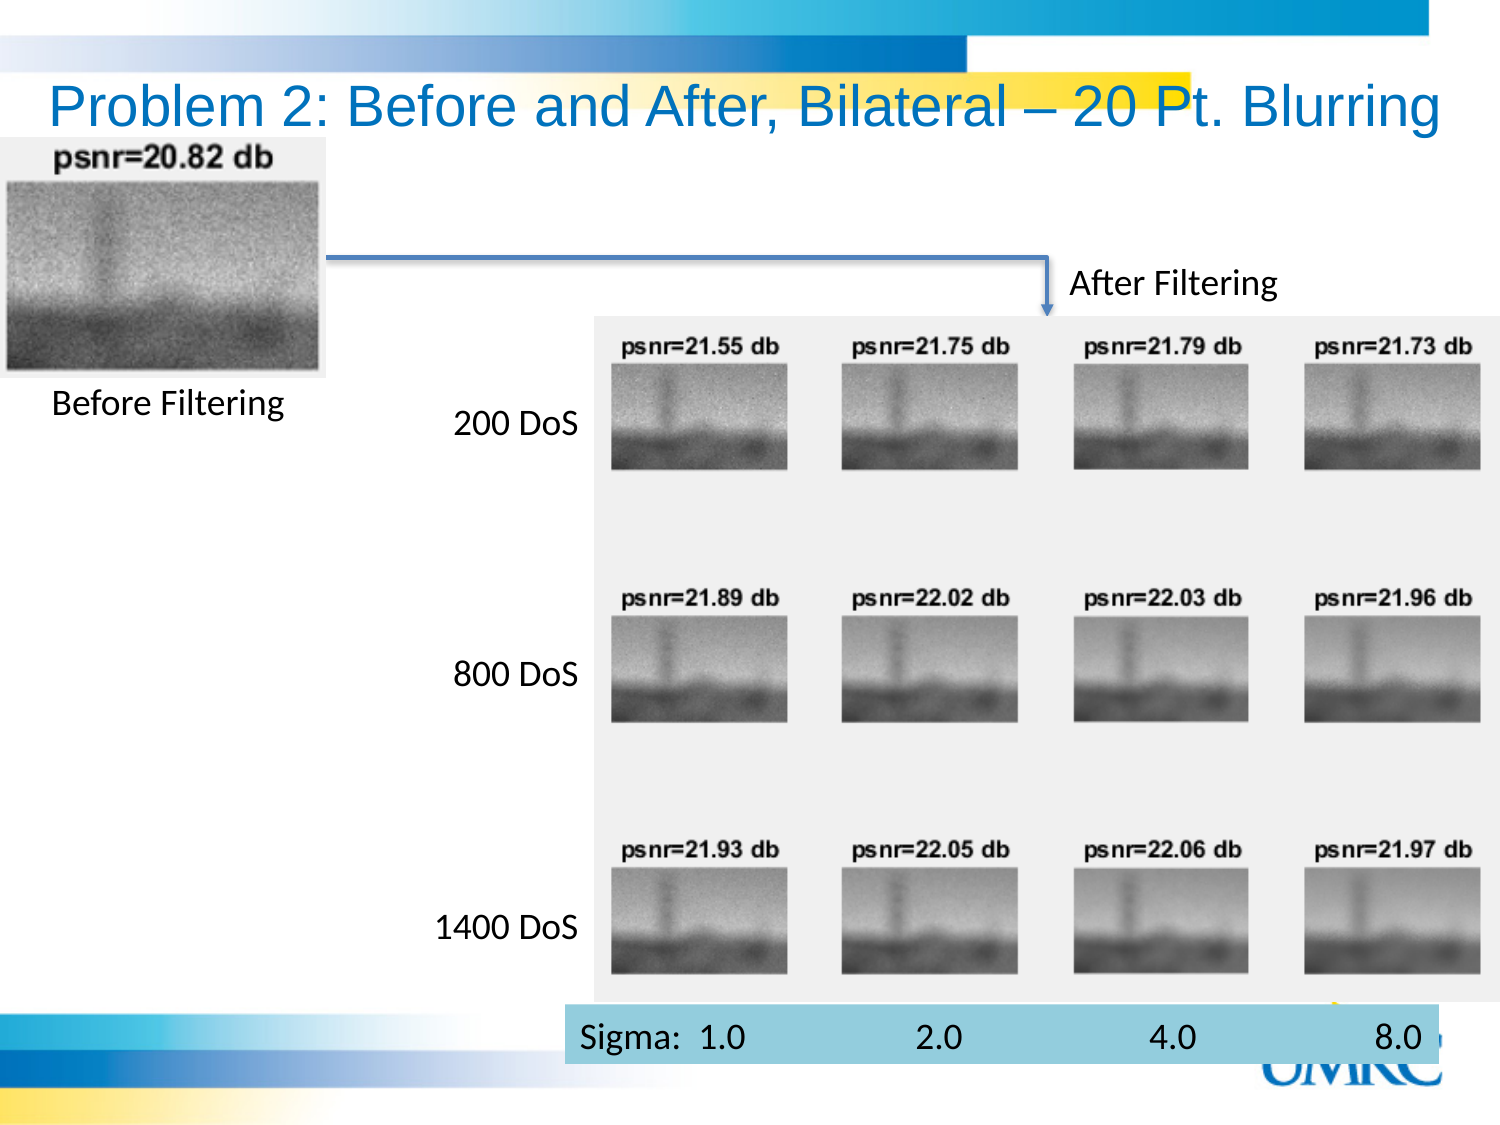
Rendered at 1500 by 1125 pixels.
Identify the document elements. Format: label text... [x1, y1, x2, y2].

title Problem 2: Before and After, Bilateral – 20 Pt. Blurring [28, 37, 1465, 170]
text_box 200 DoS [438, 390, 589, 451]
text_box 1400 DoS [419, 894, 589, 955]
picture [0, 0, 1500, 1125]
text_box 800 DoS [438, 641, 589, 701]
text_box Sigma: 1.0 2.0 4.0 8.0 [565, 1004, 1439, 1064]
text_box After Filtering [1054, 250, 1297, 311]
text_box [330, 257, 1048, 318]
text_box Before Filtering [36, 386, 303, 431]
